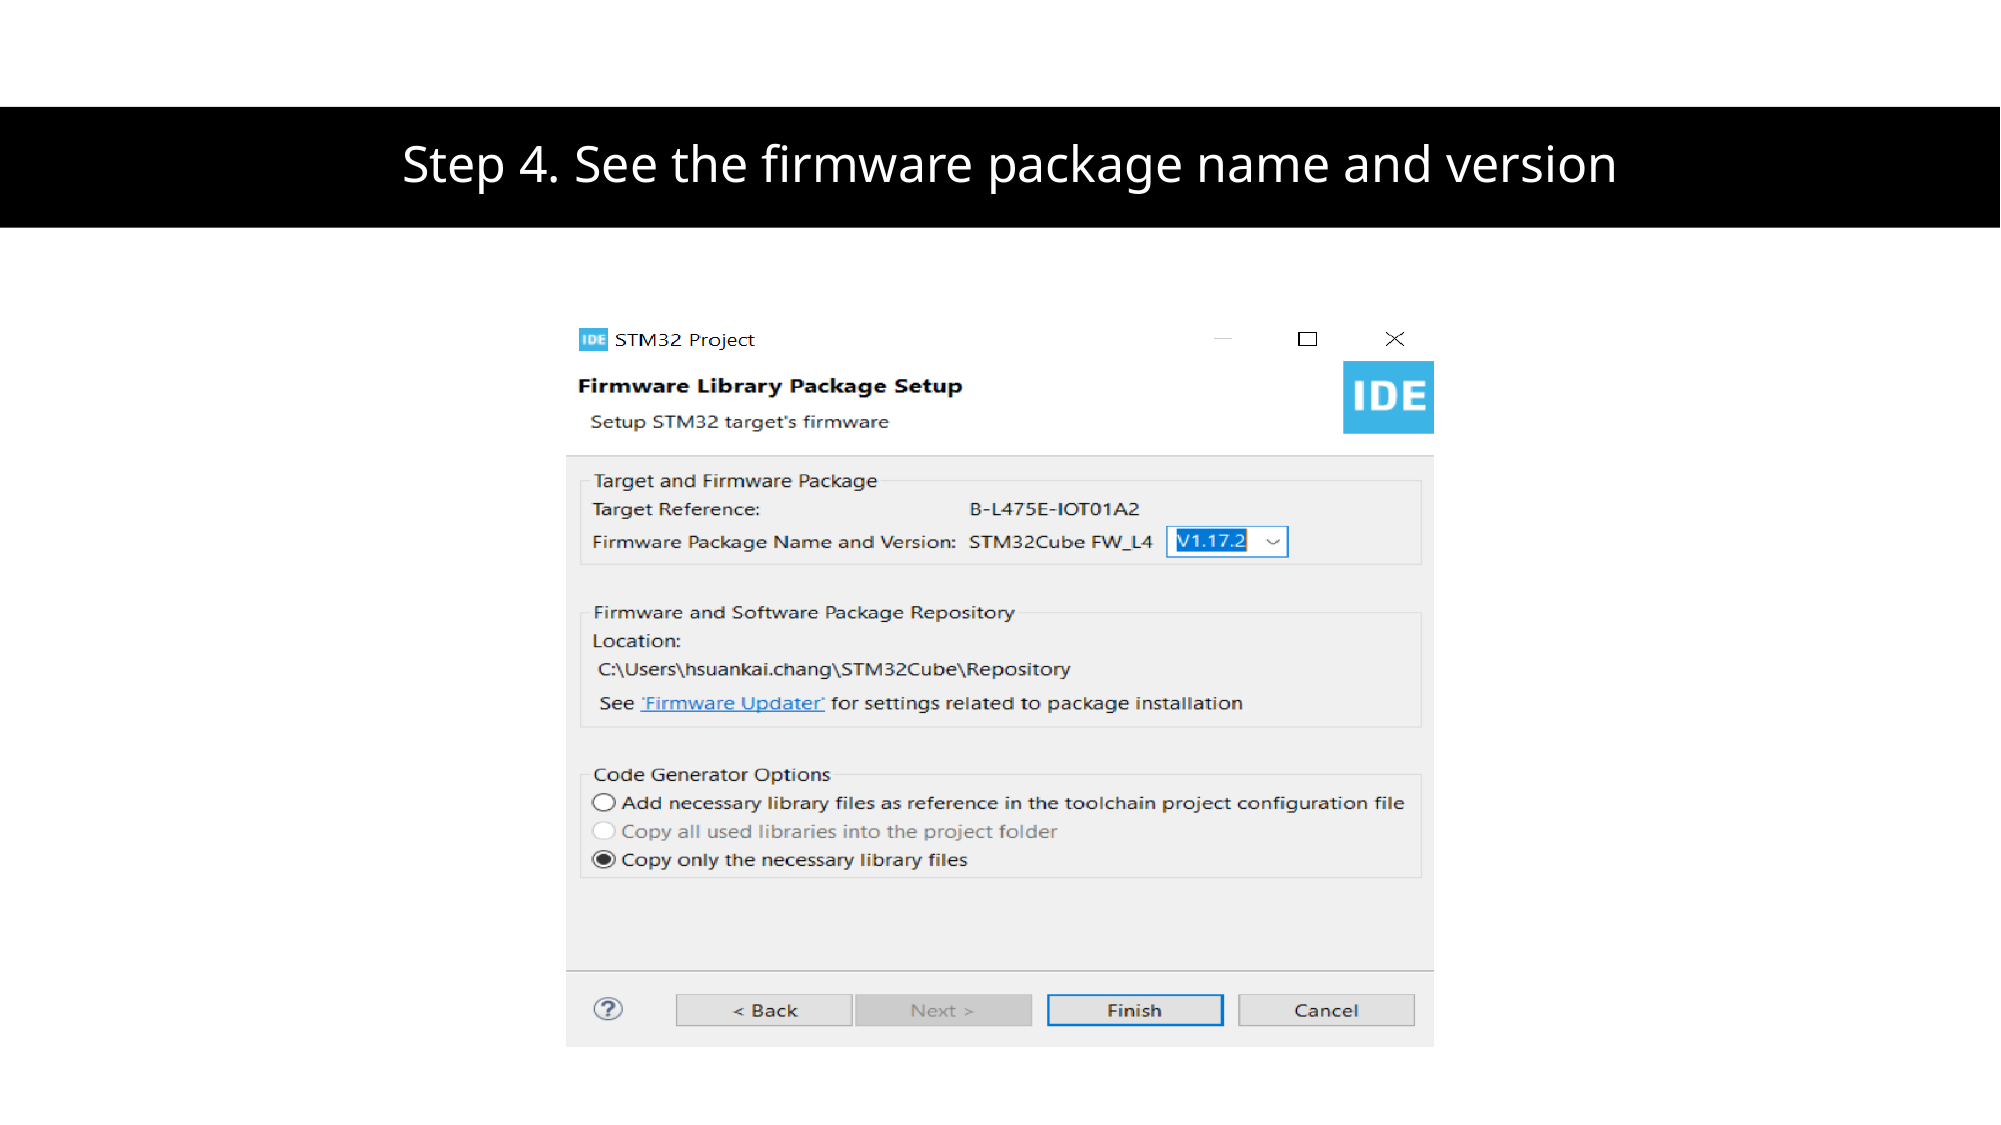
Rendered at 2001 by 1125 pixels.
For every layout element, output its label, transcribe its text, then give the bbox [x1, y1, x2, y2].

text_box [0, 106, 2000, 229]
picture [566, 318, 1434, 1047]
title Step 4. See the firmware package name and version [91, 105, 1931, 228]
